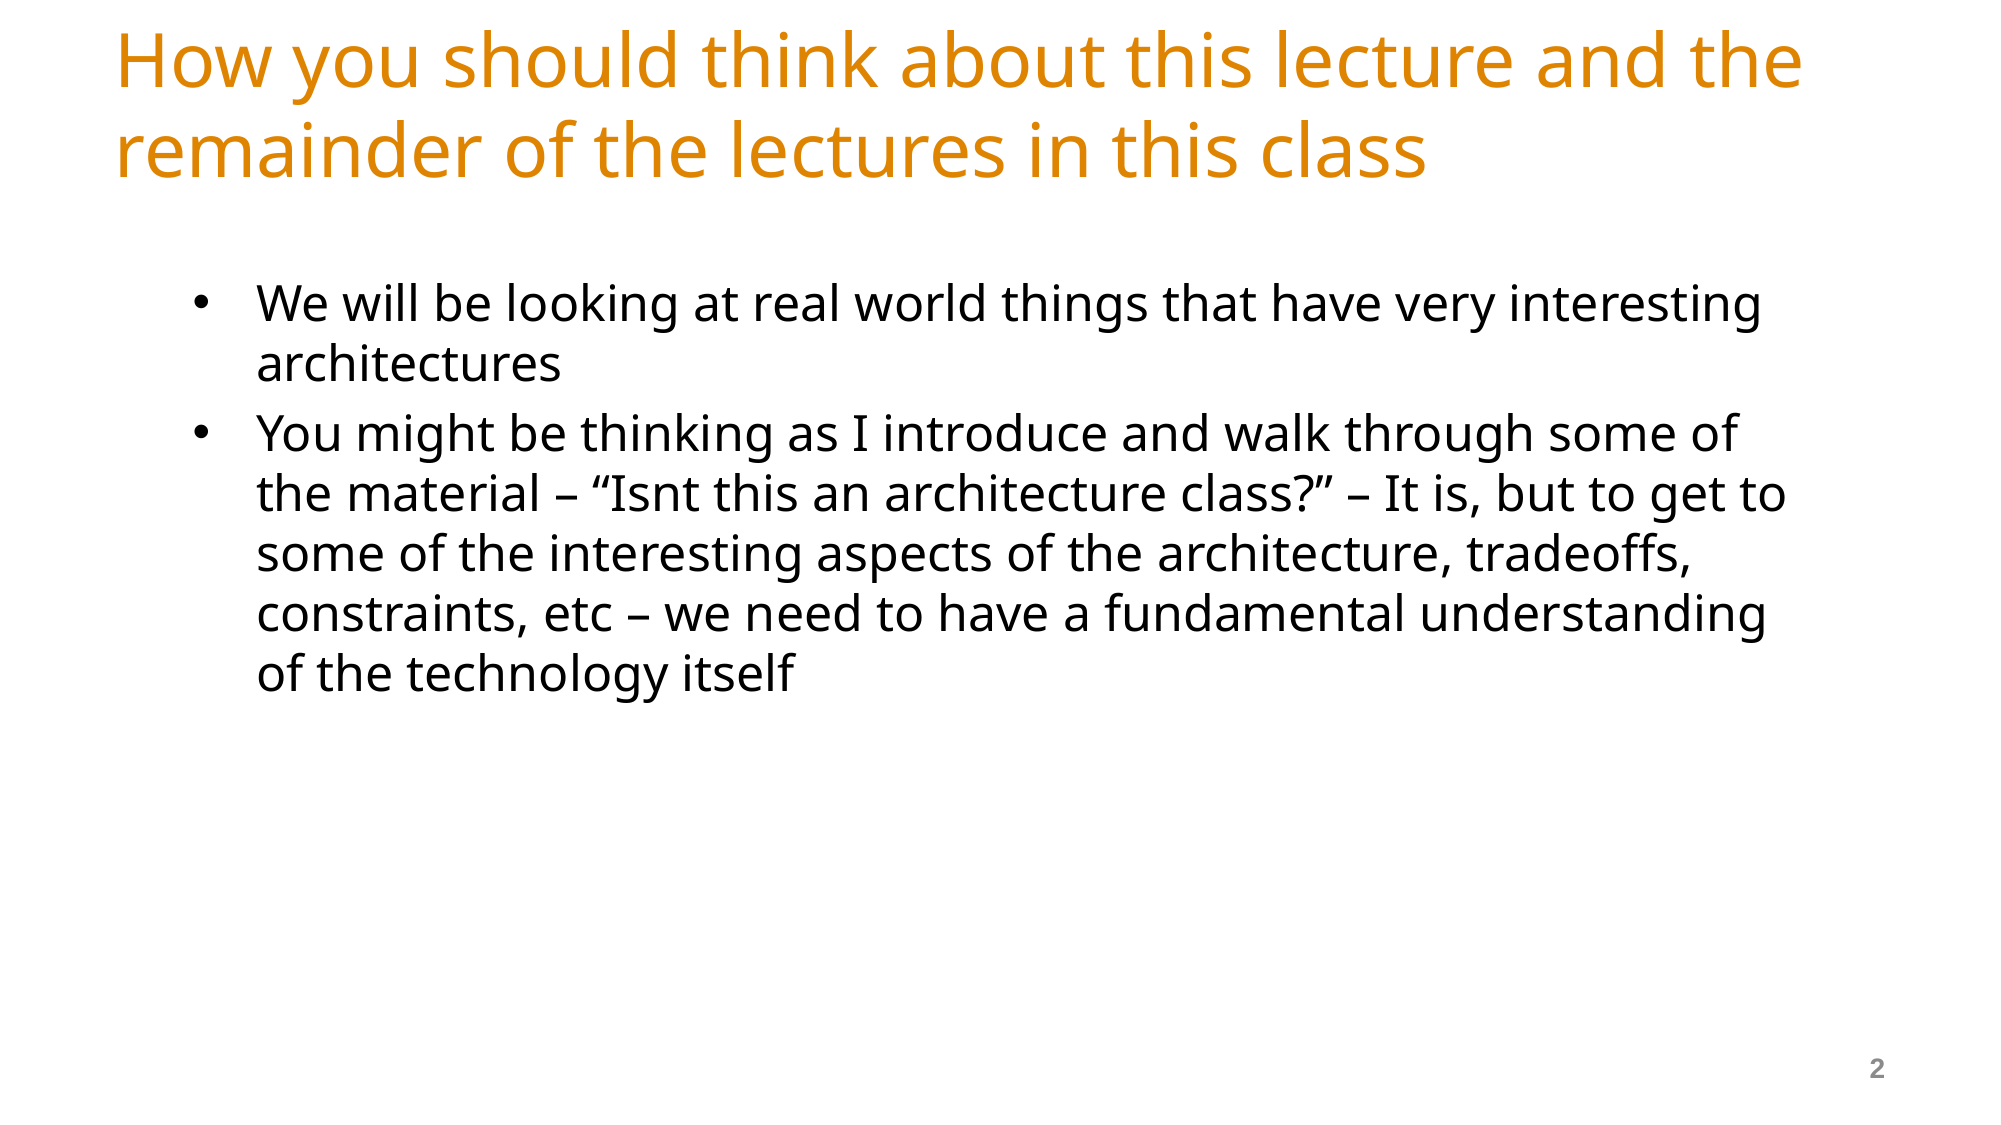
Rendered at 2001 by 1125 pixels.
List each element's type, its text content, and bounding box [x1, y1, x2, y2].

list We will be looking at real world things that have very interesting architectures You might be thinking as I introduce and walk through some of the material – “Isnt this an architecture class?” – It is, but to get to some of the interesting aspects of the architecture, tradeoffs, constraints, etc – we need to have a fundamental understanding of the technology itself [177, 263, 1823, 939]
title How you should think about this lecture and the remainder of the lectures in this class [99, 45, 1900, 160]
slide_number 2 [1433, 1039, 1900, 1100]
